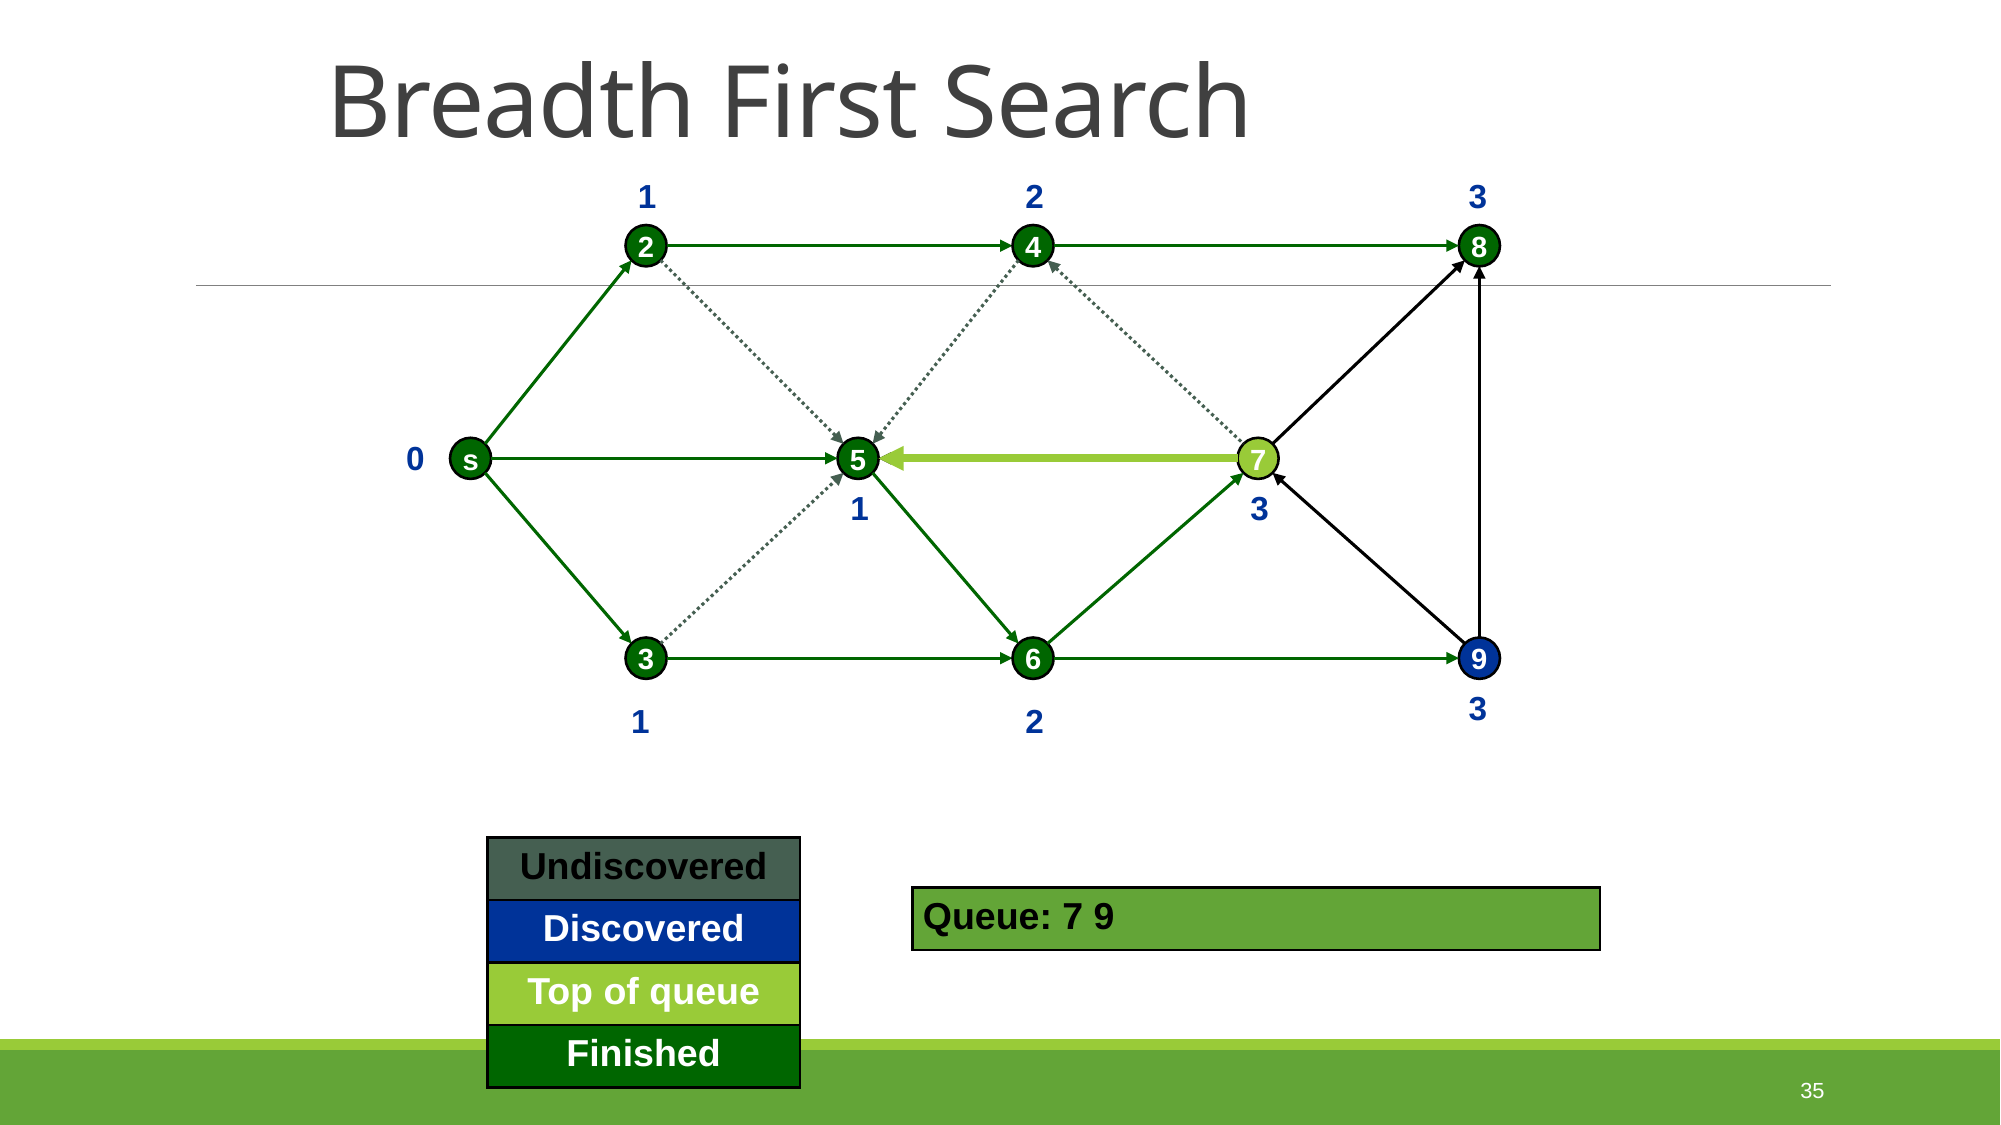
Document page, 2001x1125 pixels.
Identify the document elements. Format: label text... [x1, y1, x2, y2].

text_box 7 [1238, 437, 1279, 479]
title Breadth First Search [311, 26, 1549, 166]
text_box 2 [1006, 174, 1063, 216]
text_box Finished [487, 1025, 800, 1088]
text_box Discovered [487, 899, 800, 962]
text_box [1272, 261, 1466, 443]
text_box 4 [1012, 224, 1054, 267]
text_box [1047, 261, 1244, 443]
text_box 3 [1254, 487, 1269, 528]
text_box 2 [625, 224, 667, 267]
text_box 3 [1449, 687, 1506, 728]
text_box 1 [619, 174, 675, 216]
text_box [484, 473, 632, 643]
text_box Queue: 7 9 [912, 887, 1600, 950]
text_box 9 [1459, 637, 1501, 679]
text_box 5 [837, 437, 879, 479]
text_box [1272, 473, 1466, 643]
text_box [872, 473, 1019, 643]
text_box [1047, 473, 1244, 643]
text_box 8 [1459, 224, 1501, 267]
text_box 0 [387, 437, 444, 478]
text_box s [450, 437, 491, 479]
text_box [872, 261, 1019, 443]
text_box 1 [853, 487, 869, 528]
text_box 1 [612, 699, 669, 741]
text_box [660, 473, 844, 643]
text_box 6 [1012, 637, 1054, 679]
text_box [660, 261, 844, 443]
slide_number 35 [1624, 1059, 1840, 1120]
text_box Top of queue [487, 962, 800, 1025]
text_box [484, 261, 632, 443]
text_box 3 [1449, 174, 1506, 216]
text_box 3 [625, 637, 667, 679]
text_box Undiscovered [487, 837, 800, 899]
text_box 2 [1006, 699, 1063, 741]
